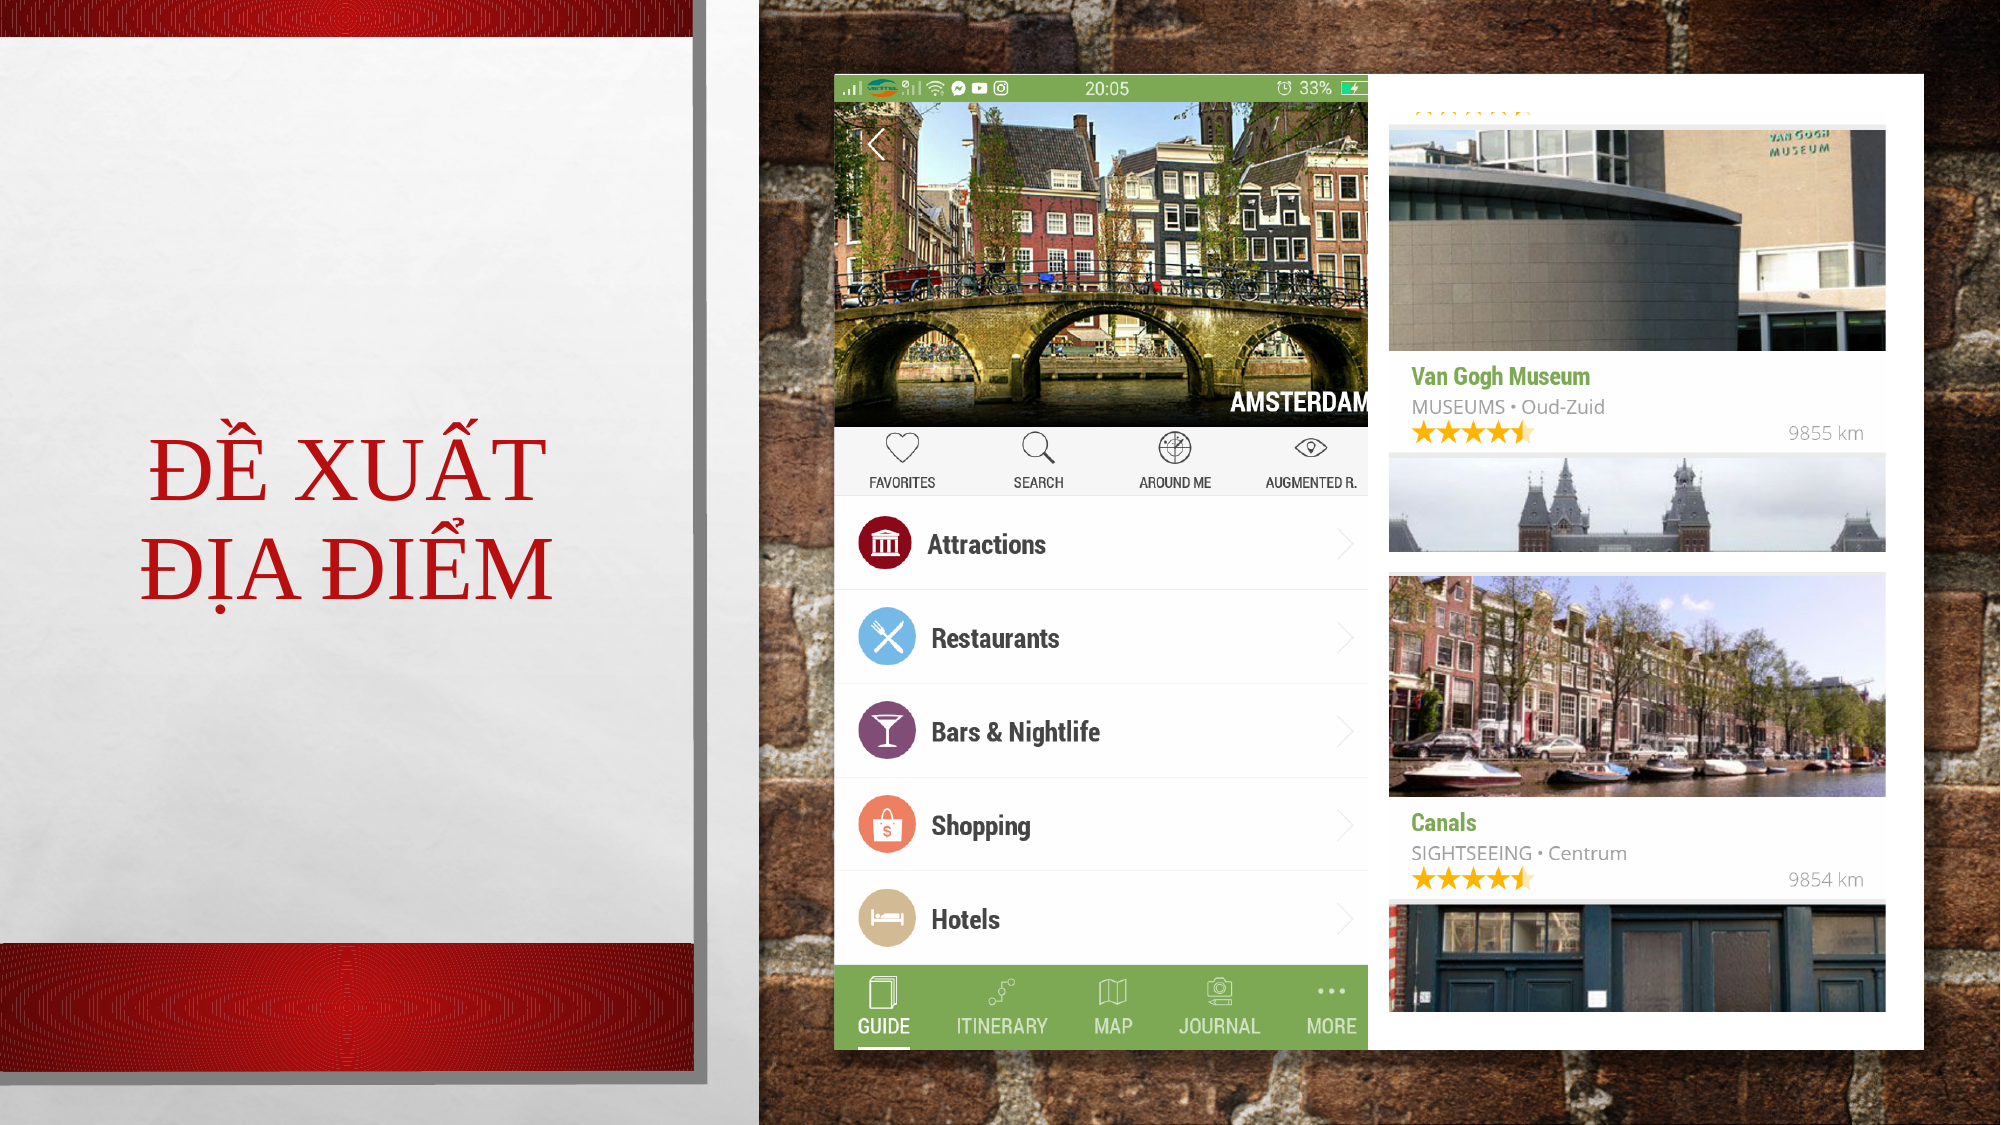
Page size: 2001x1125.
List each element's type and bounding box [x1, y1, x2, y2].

picture [0, 0, 2000, 1125]
list [834, 74, 1368, 1051]
